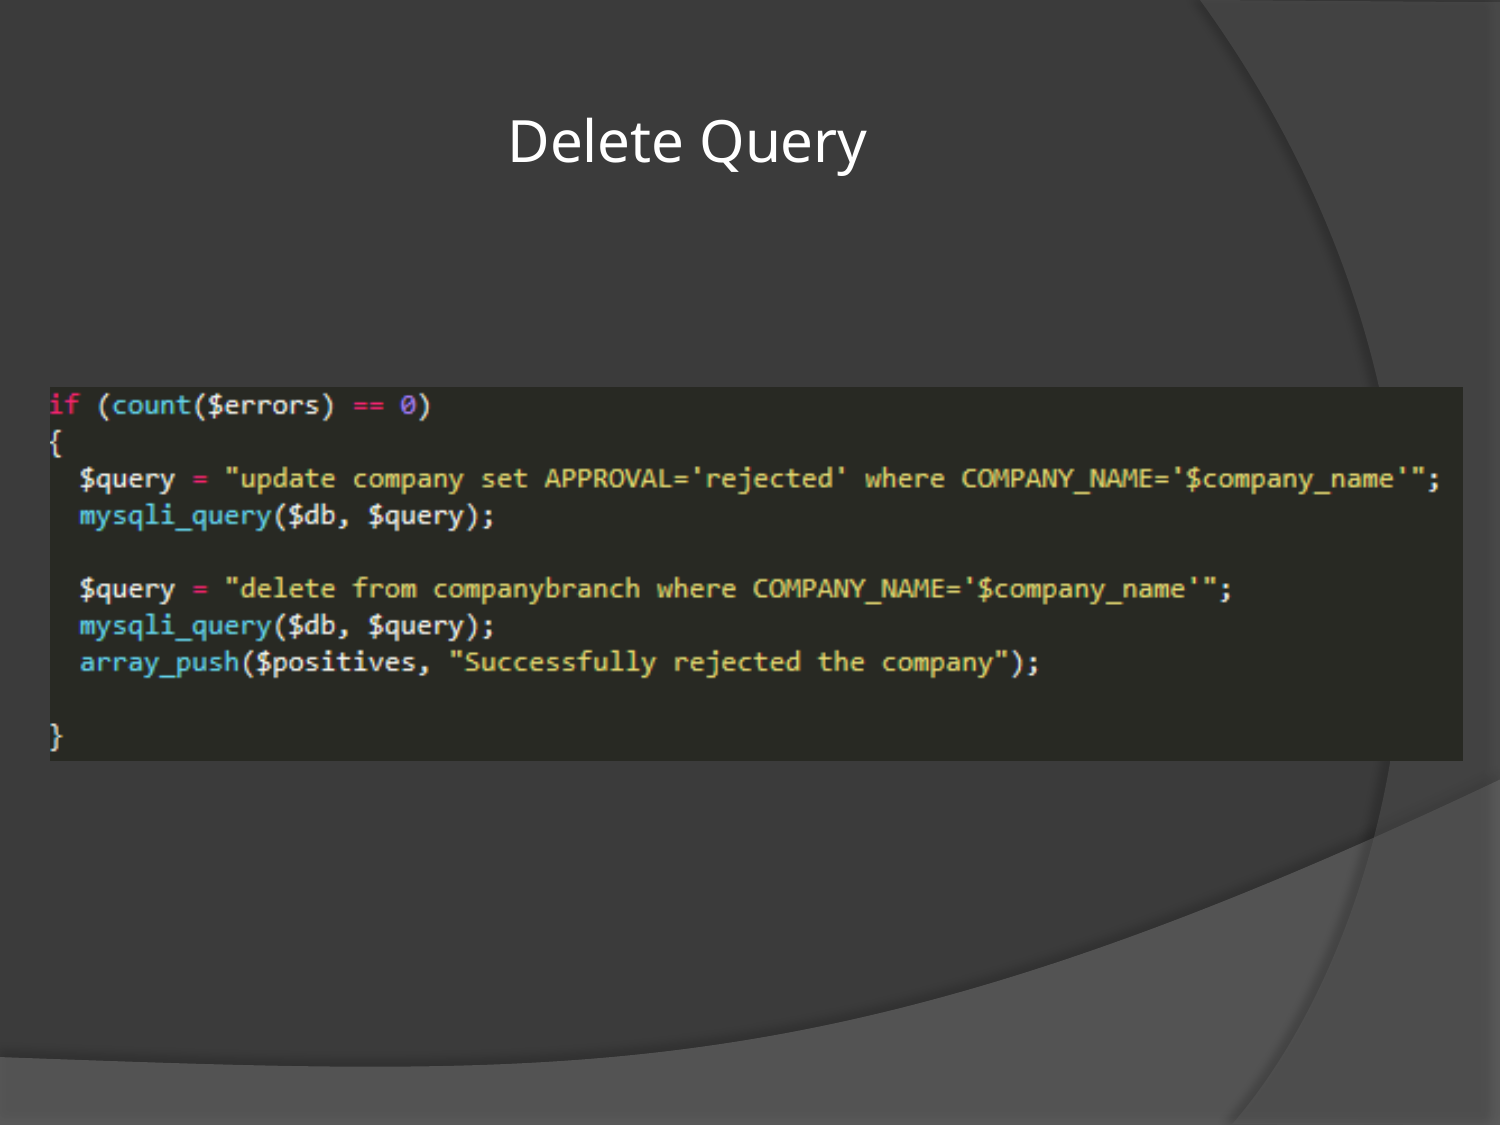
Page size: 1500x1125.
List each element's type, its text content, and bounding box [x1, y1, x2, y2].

title Delete Query [75, 45, 1300, 233]
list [49, 387, 1463, 762]
